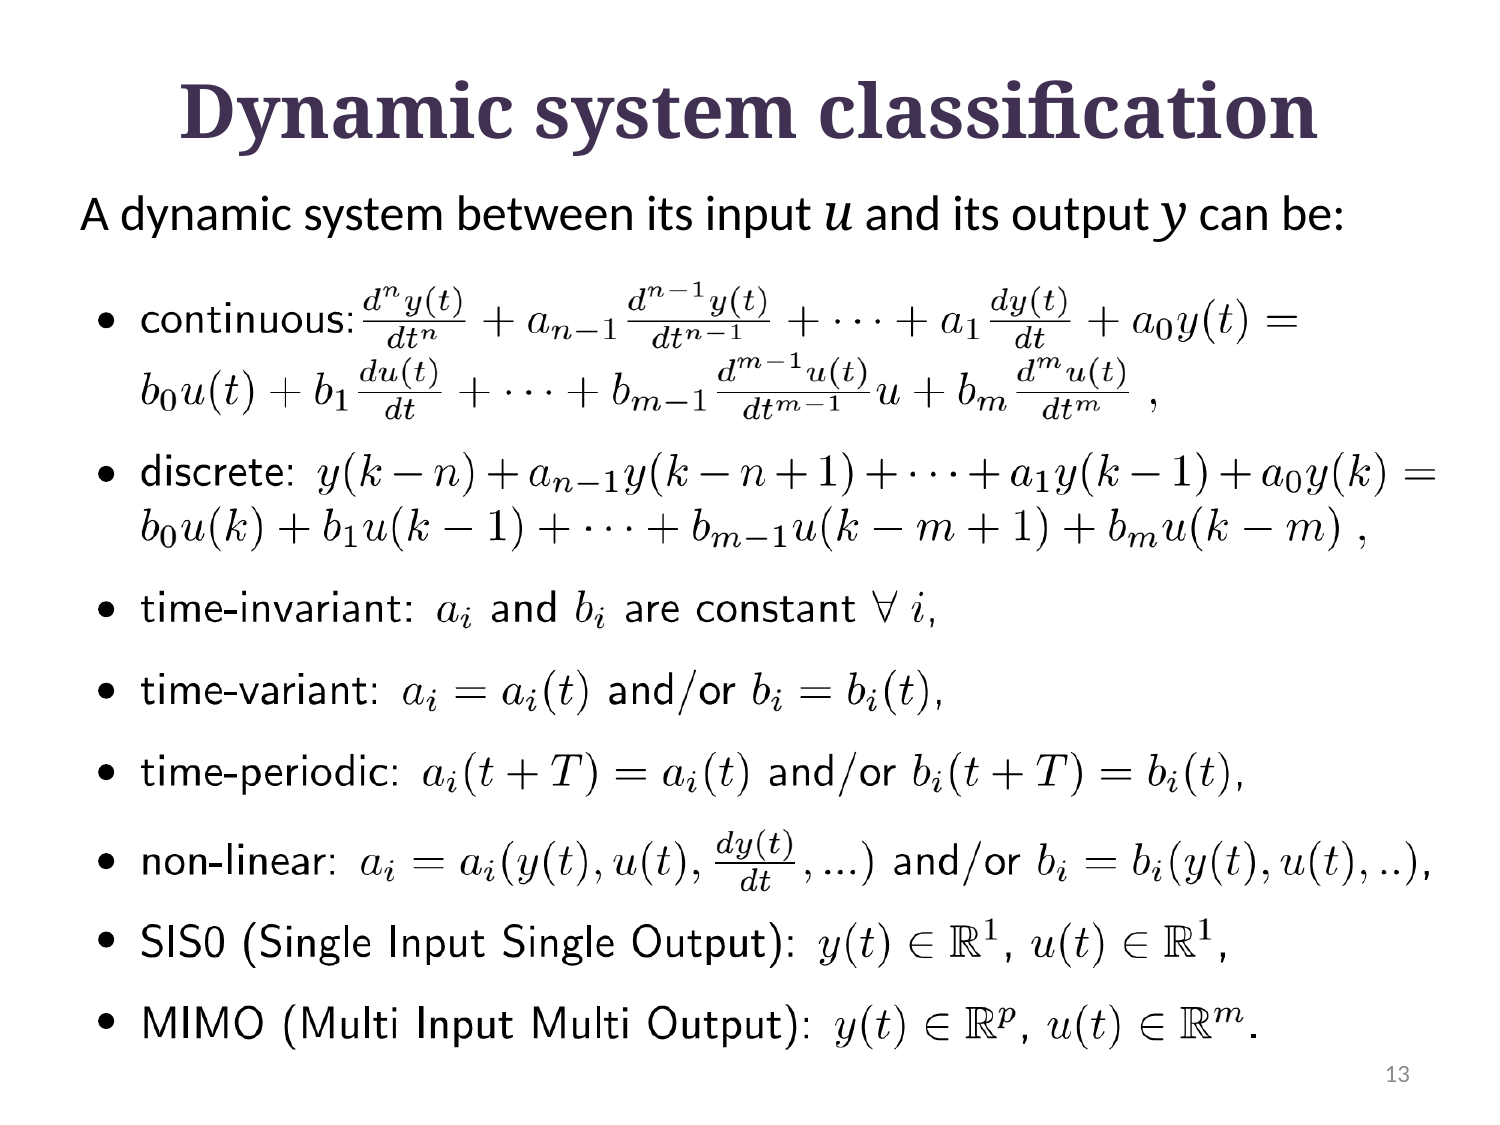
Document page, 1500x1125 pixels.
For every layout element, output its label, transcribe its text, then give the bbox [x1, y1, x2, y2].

text_box Dynamic system classification [74, 45, 1425, 173]
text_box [100, 278, 1442, 1054]
slide_number 13 [1074, 1062, 1425, 1103]
list A dynamic system between its input u and its output y can be: [64, 172, 1412, 256]
